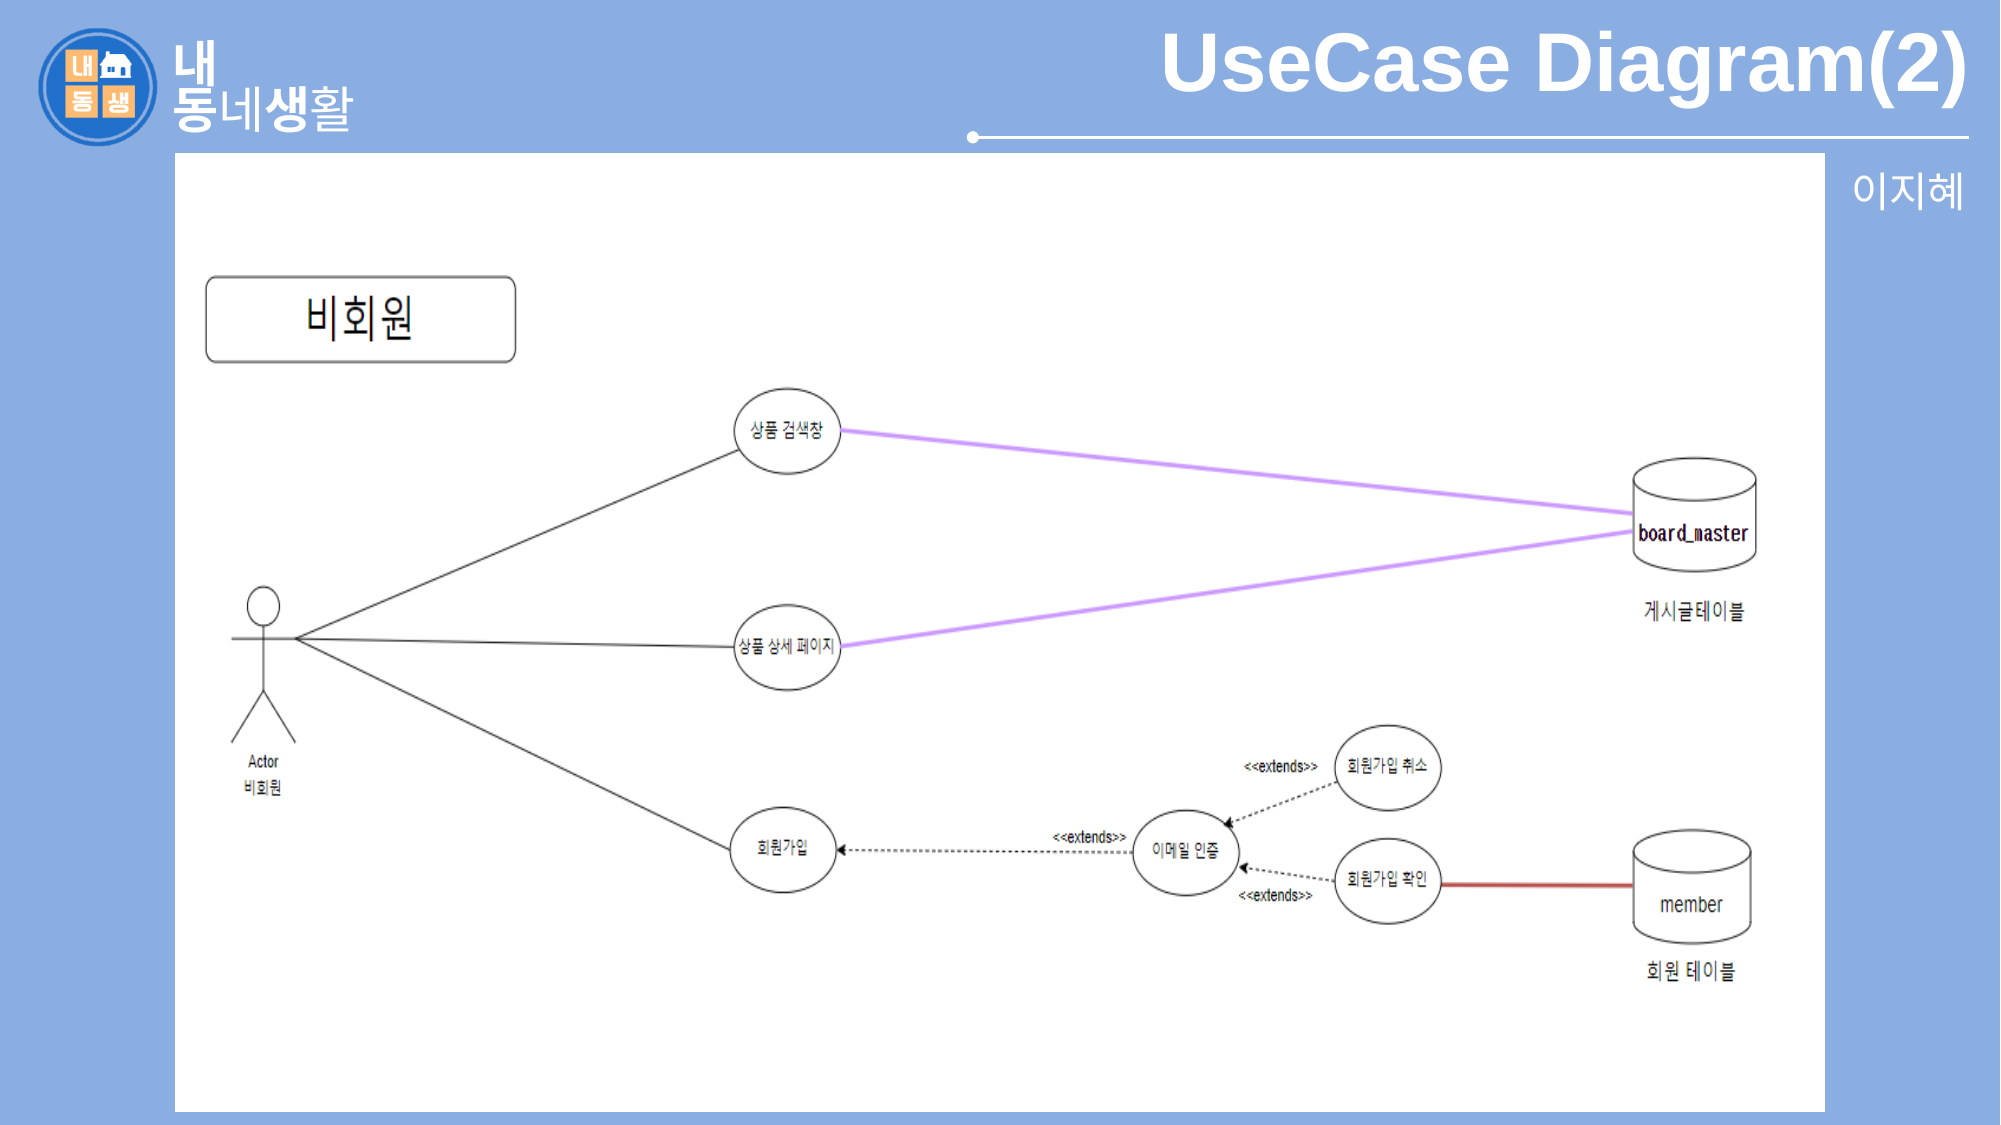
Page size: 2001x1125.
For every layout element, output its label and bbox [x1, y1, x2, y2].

text_box [20, 10, 491, 164]
picture [175, 153, 1825, 1112]
text_box [972, 0, 2000, 225]
